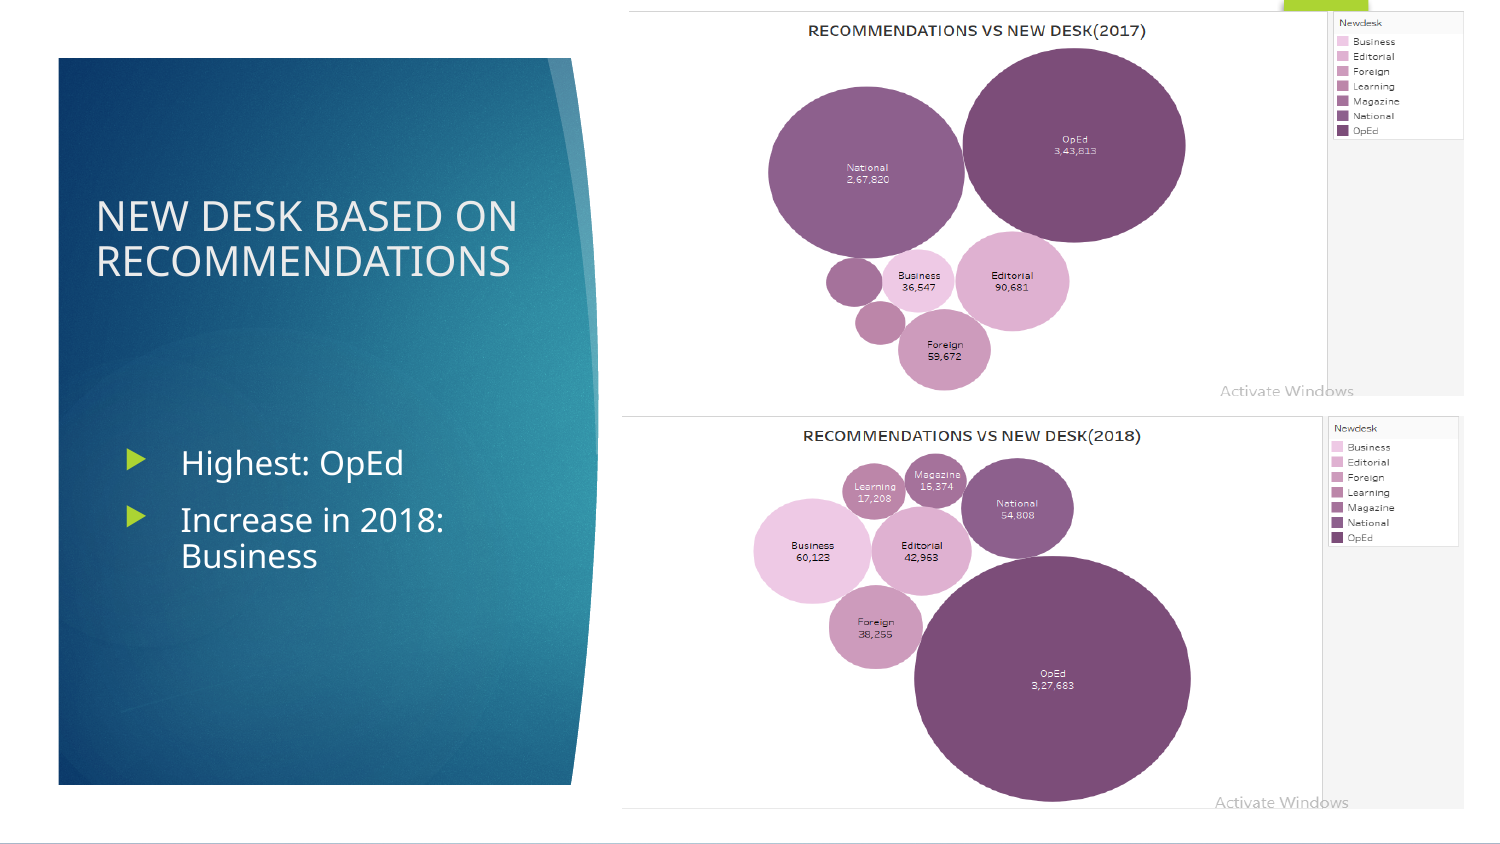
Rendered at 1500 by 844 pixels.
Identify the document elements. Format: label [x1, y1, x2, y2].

picture [621, 416, 1464, 810]
text_box [0, 0, 1500, 844]
picture [629, 11, 1464, 396]
